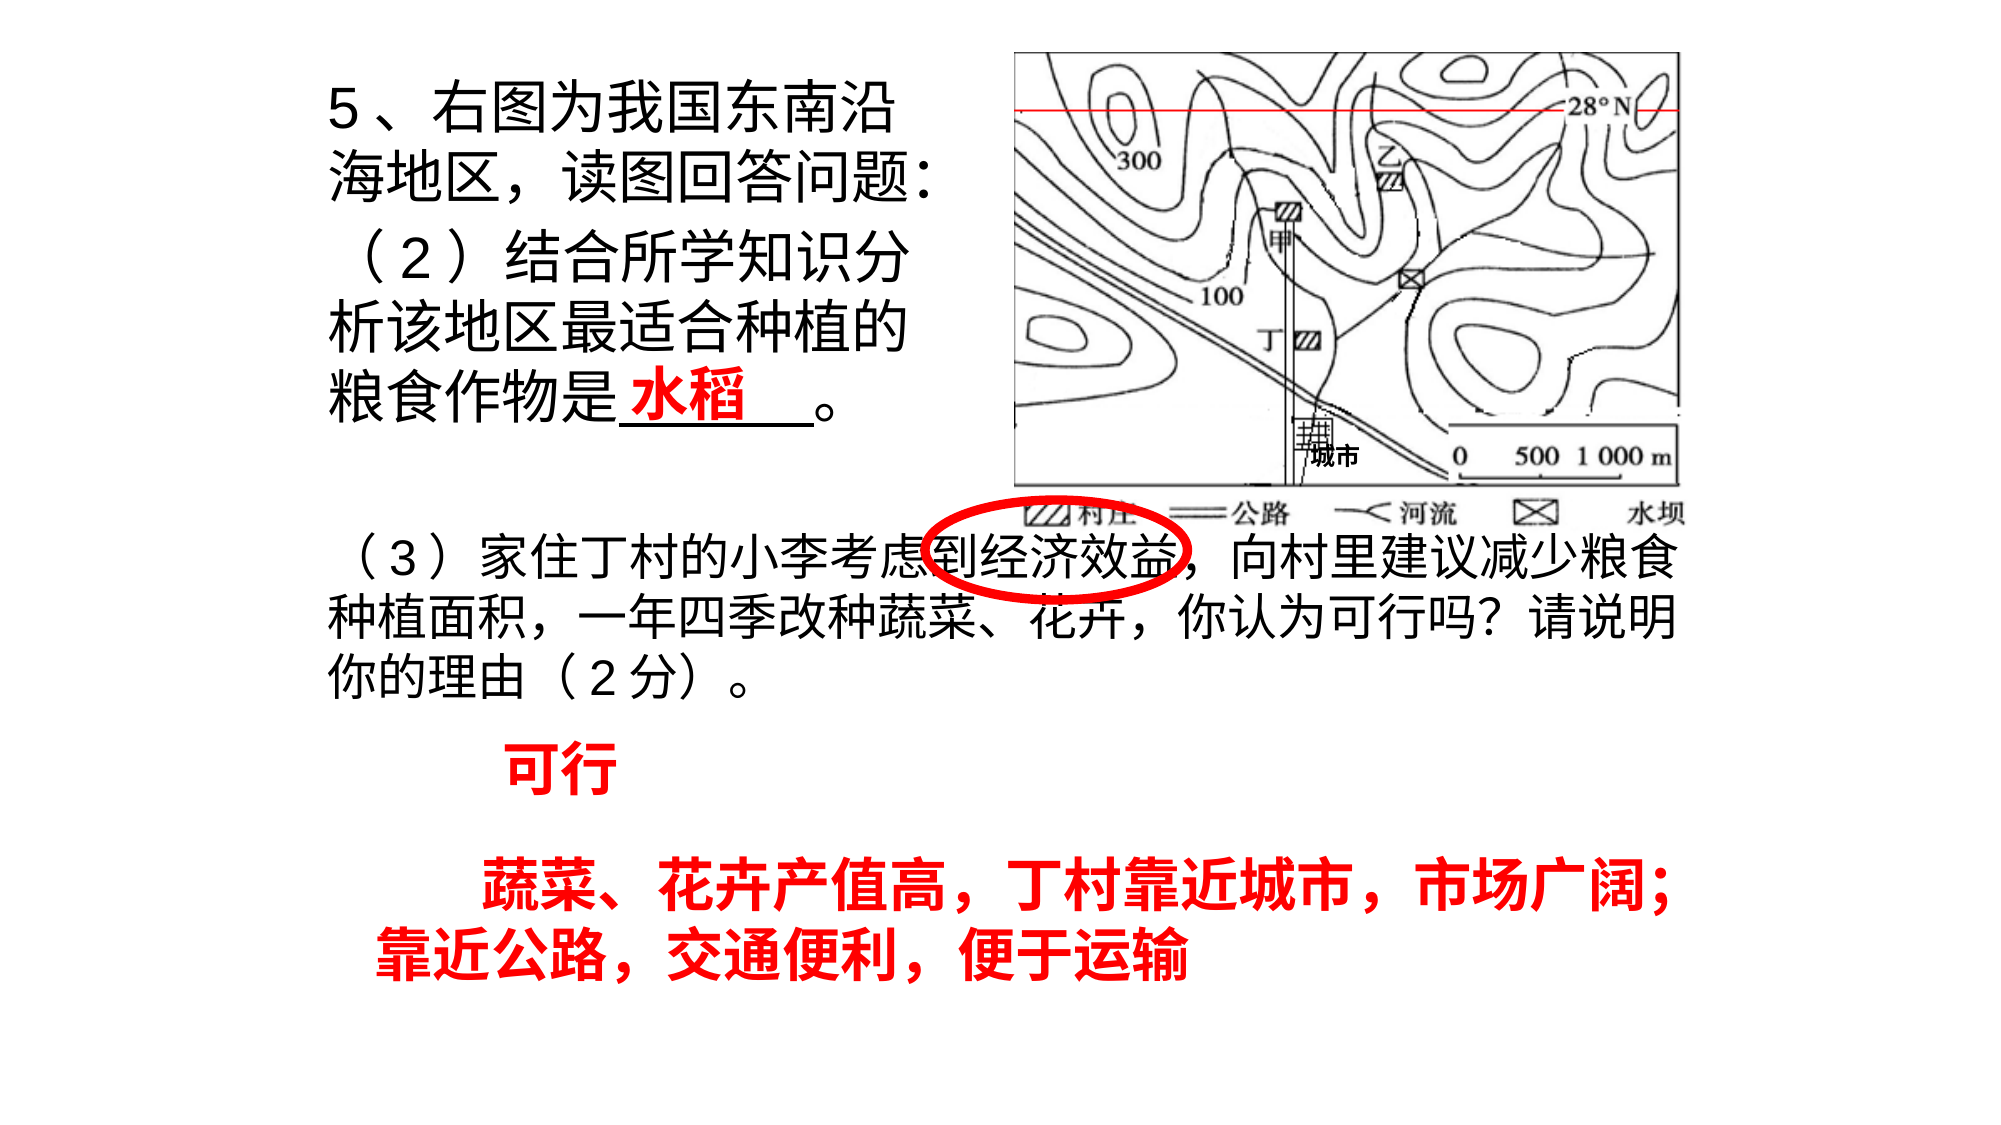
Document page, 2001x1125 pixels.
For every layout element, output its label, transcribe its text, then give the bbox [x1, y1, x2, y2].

text_box 蔬菜、花卉产值高，丁村靠近城市，市场广阔；靠近公路，交通便利，便于运输 [359, 841, 1663, 996]
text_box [1012, 49, 1688, 538]
text_box （2）结合所学知识分析该地区最适合种植的粮食作物是 。 [312, 212, 963, 438]
text_box 水稻 [615, 350, 762, 435]
text_box [924, 502, 1188, 601]
text_box （3）家住丁村的小李考虑到经济效益，向村里建议减少粮食种植面积，一年四季改种蔬菜、花卉，你认为可行吗？请说明你的理由（2分）。 [312, 517, 1695, 713]
text_box 可行 [488, 725, 635, 810]
text_box 5、右图为我国东南沿海地区，读图回答问题： [312, 62, 963, 212]
